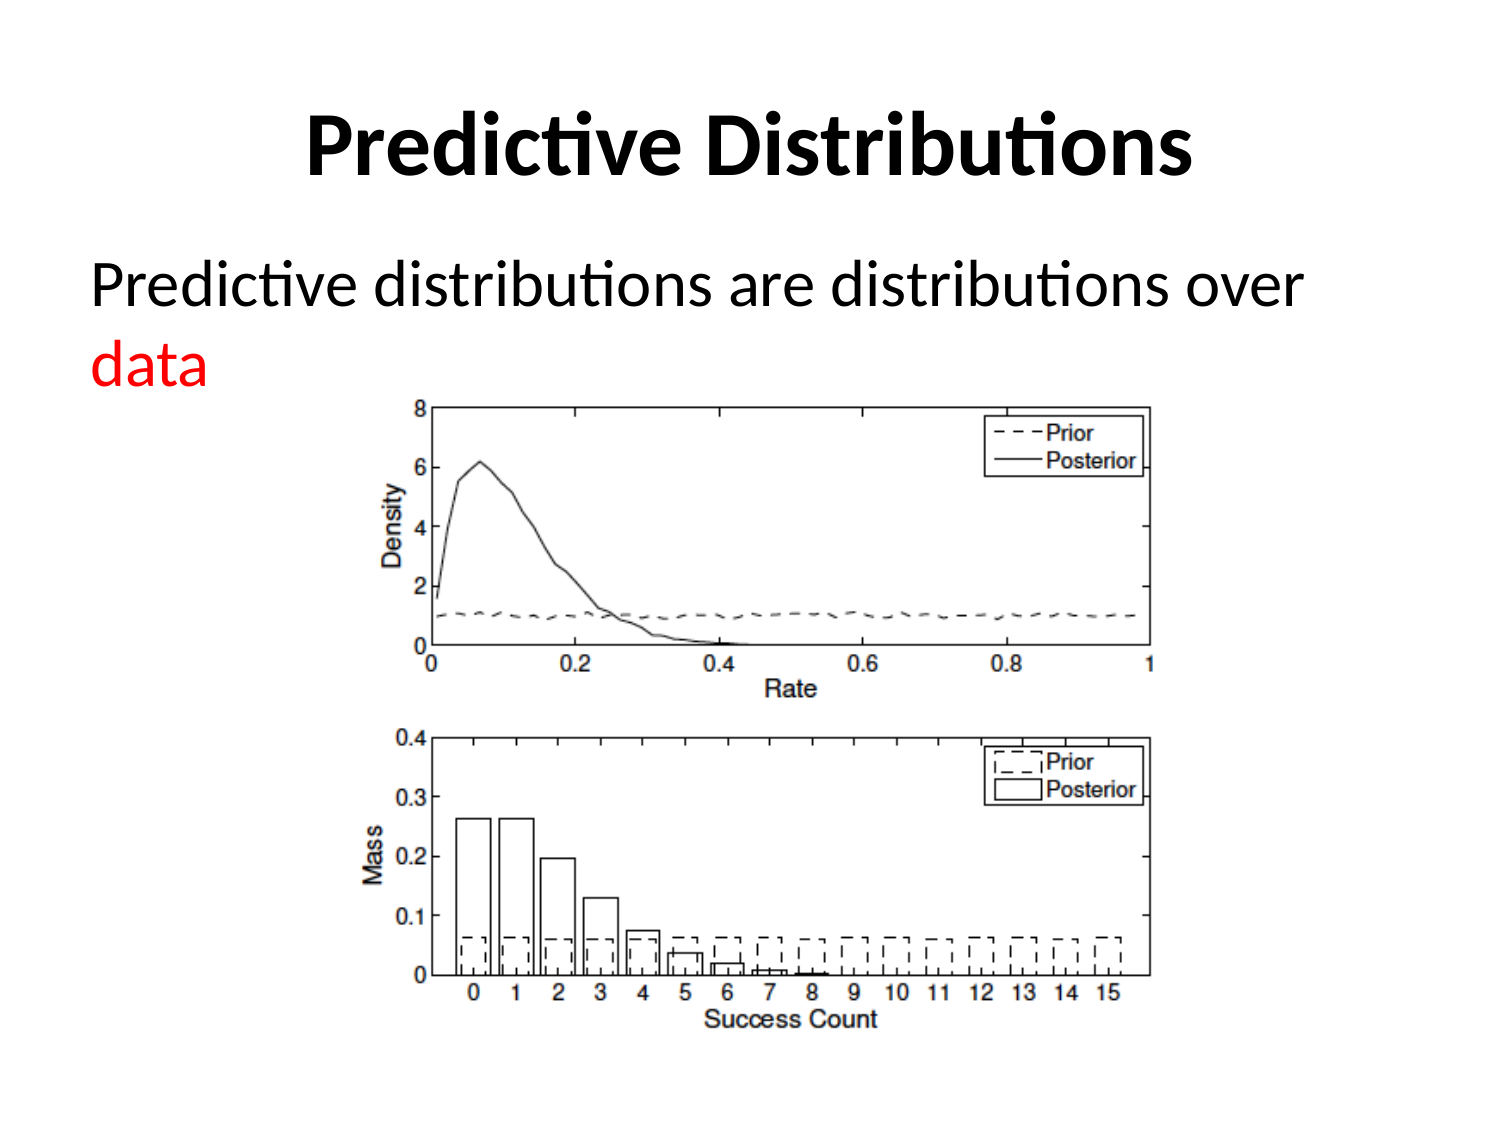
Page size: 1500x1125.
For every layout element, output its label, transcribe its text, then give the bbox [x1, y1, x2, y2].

list Predictive distributions are distributions over data [75, 232, 1425, 410]
title Predictive Distributions [75, 45, 1425, 232]
picture [349, 381, 1227, 1042]
